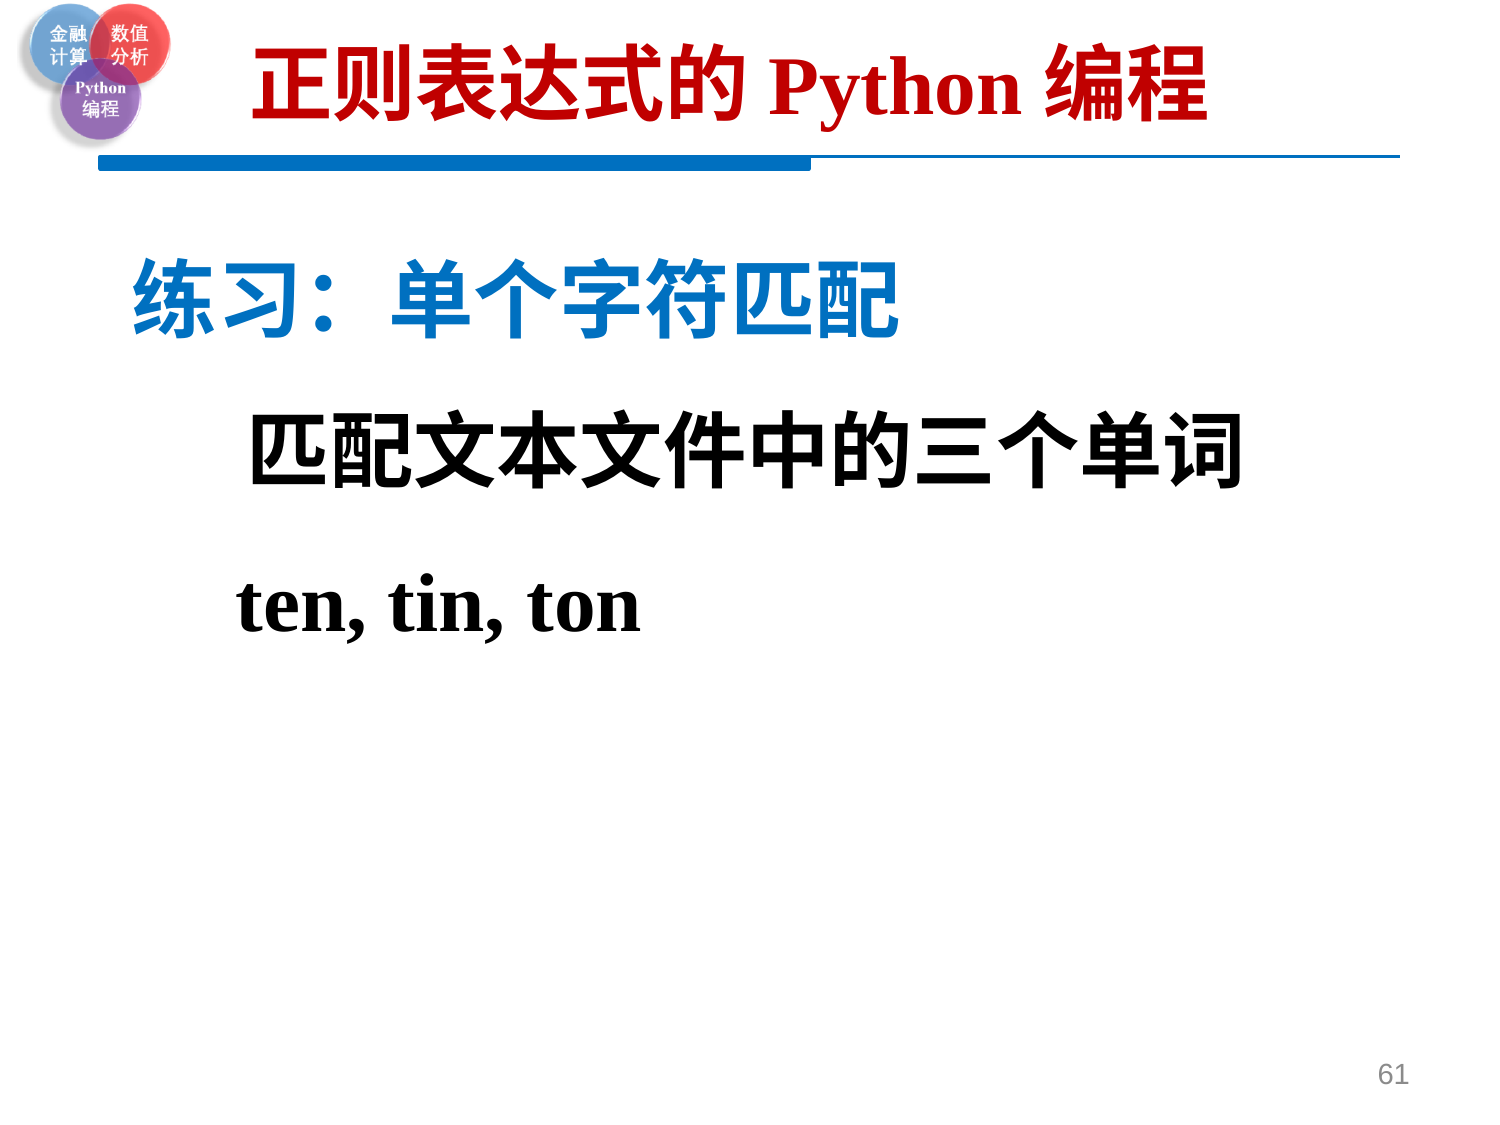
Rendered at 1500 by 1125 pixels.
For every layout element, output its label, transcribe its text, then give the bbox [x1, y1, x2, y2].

slide_number 61 [1074, 1042, 1425, 1103]
picture [17, 0, 172, 154]
text_box 正则表达式的Python编程 [234, 23, 1418, 139]
text_box 练习：单个字符匹配 匹配文本文件中的三个单词 ten, tin, ton [117, 187, 1418, 1067]
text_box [100, 156, 1400, 169]
